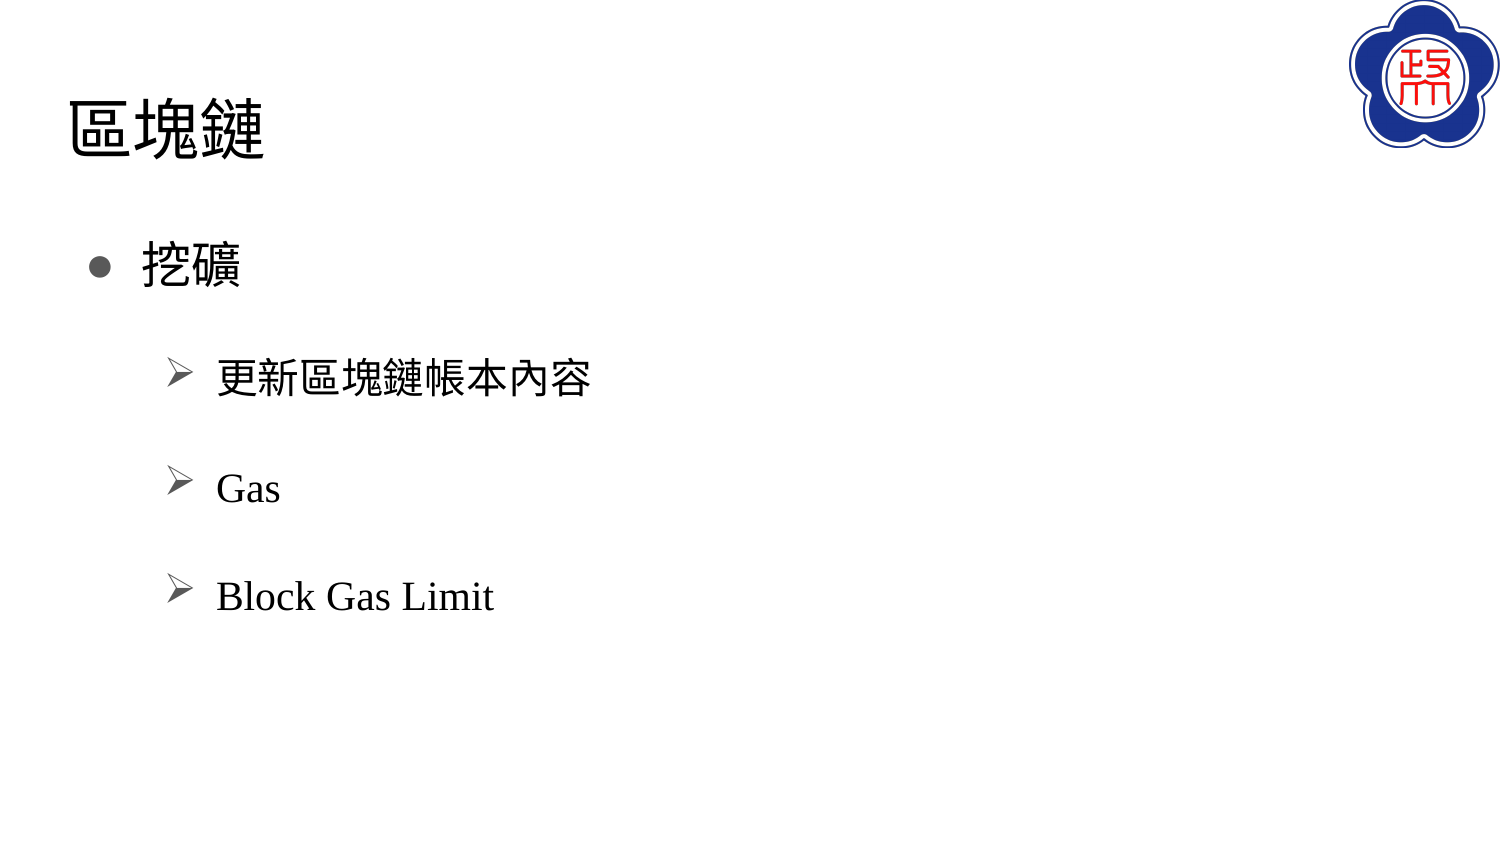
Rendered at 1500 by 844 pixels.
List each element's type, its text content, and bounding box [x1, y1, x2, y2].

picture [1349, 0, 1500, 148]
title 區塊鏈 [51, 72, 1449, 167]
list 挖礦 更新區塊鏈帳本內容 Gas Block Gas Limit [51, 189, 1449, 793]
